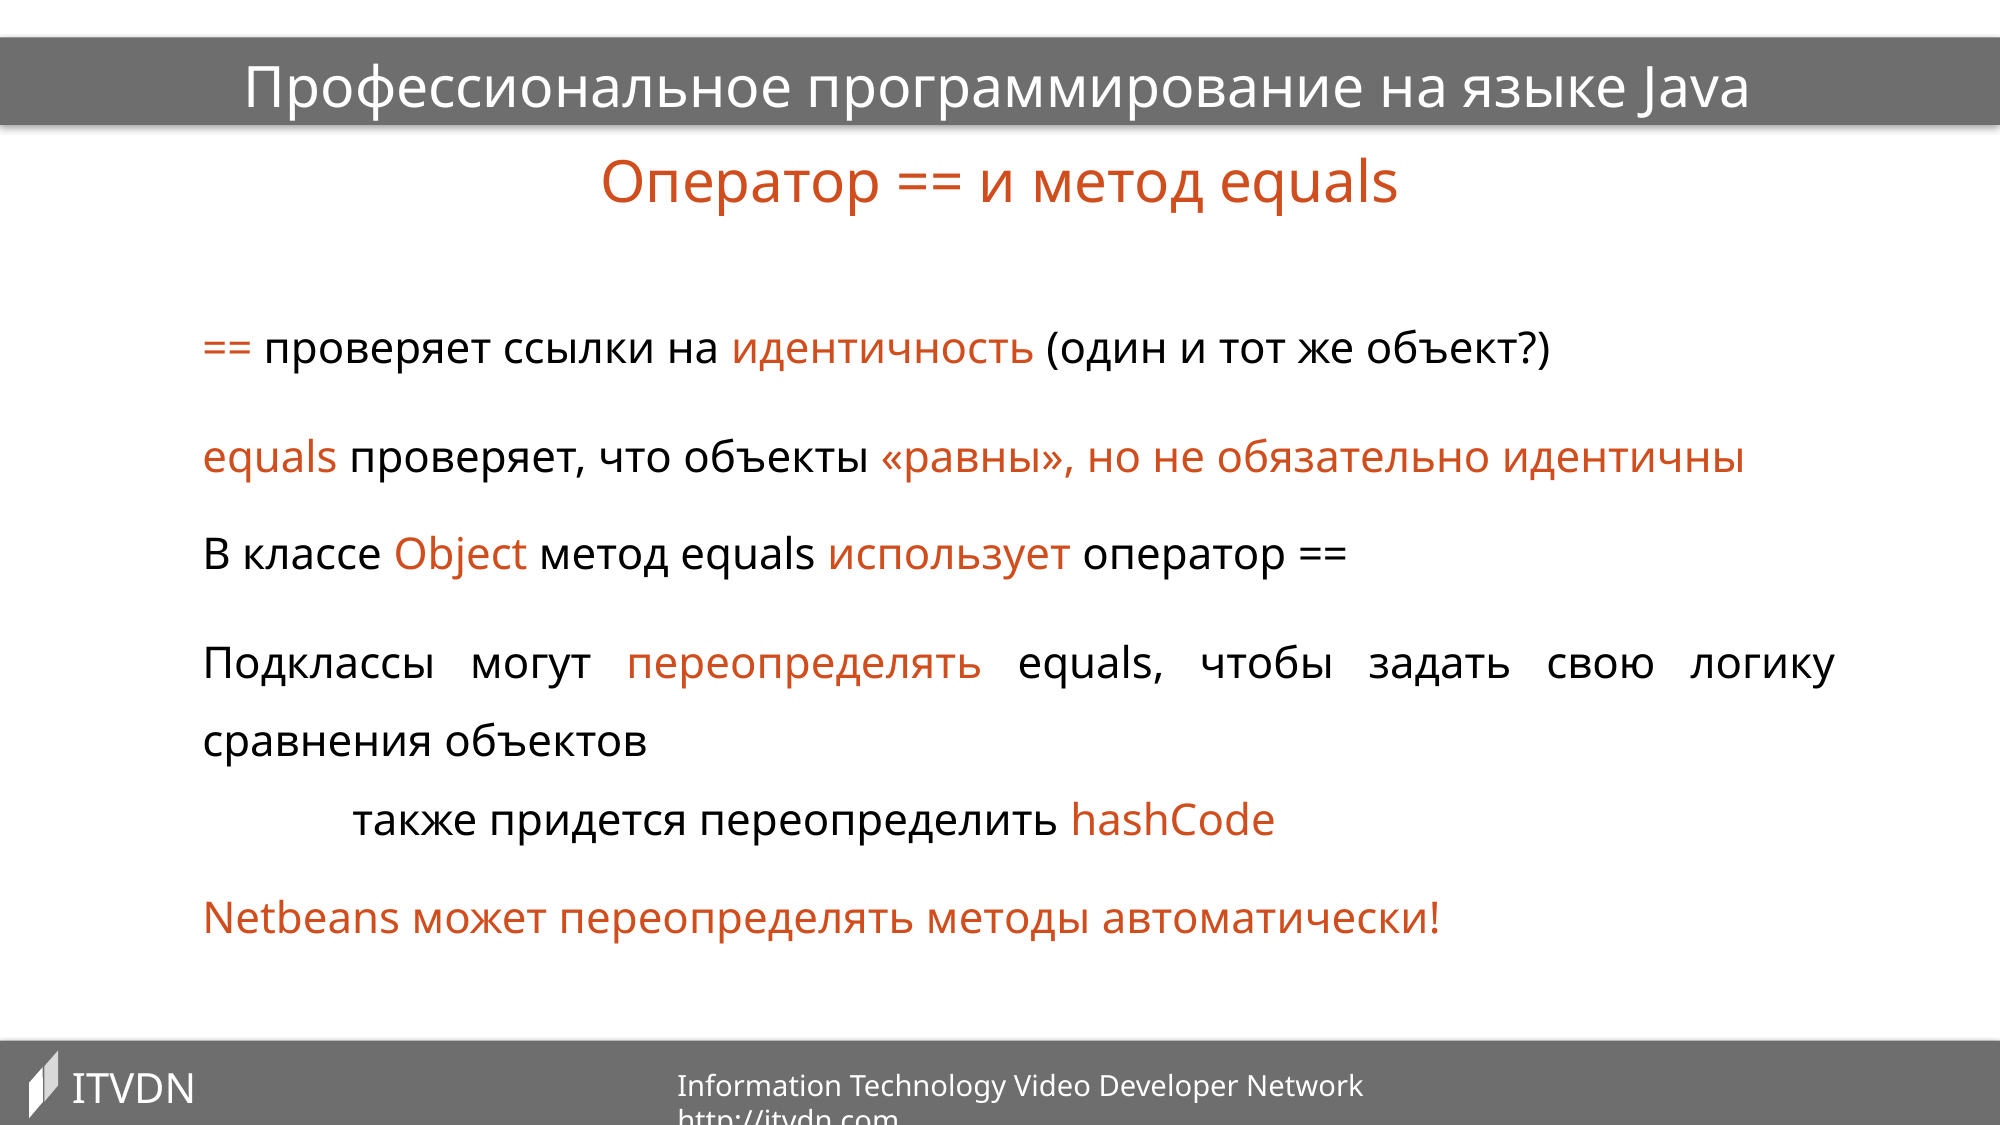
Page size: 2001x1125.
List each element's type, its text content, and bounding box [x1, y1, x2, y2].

text_box Оператор == и метод equals [324, 138, 1675, 225]
text_box == проверяет ссылки на идентичность (один и тот же объект?) equals проверяет, что объекты «равны», но не обязательно идентичны В классе Object метод equals использует оператор == Подклассы могут переопределять equals, чтобы задать свою логику сравнения объектов также придется переопределить hashCode Netbeans может переопределять методы автоматически! [187, 286, 1850, 950]
text_box ITVDN [62, 1054, 212, 1120]
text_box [28, 1050, 59, 1119]
text_box Information Technology Video Developer Network http://itvdn.com [662, 1059, 1963, 1125]
text_box [0, 1037, 2000, 1125]
text_box Профессиональное программирование на языке Java [207, 37, 1788, 132]
text_box [99, 264, 1825, 371]
text_box [0, 34, 2000, 128]
